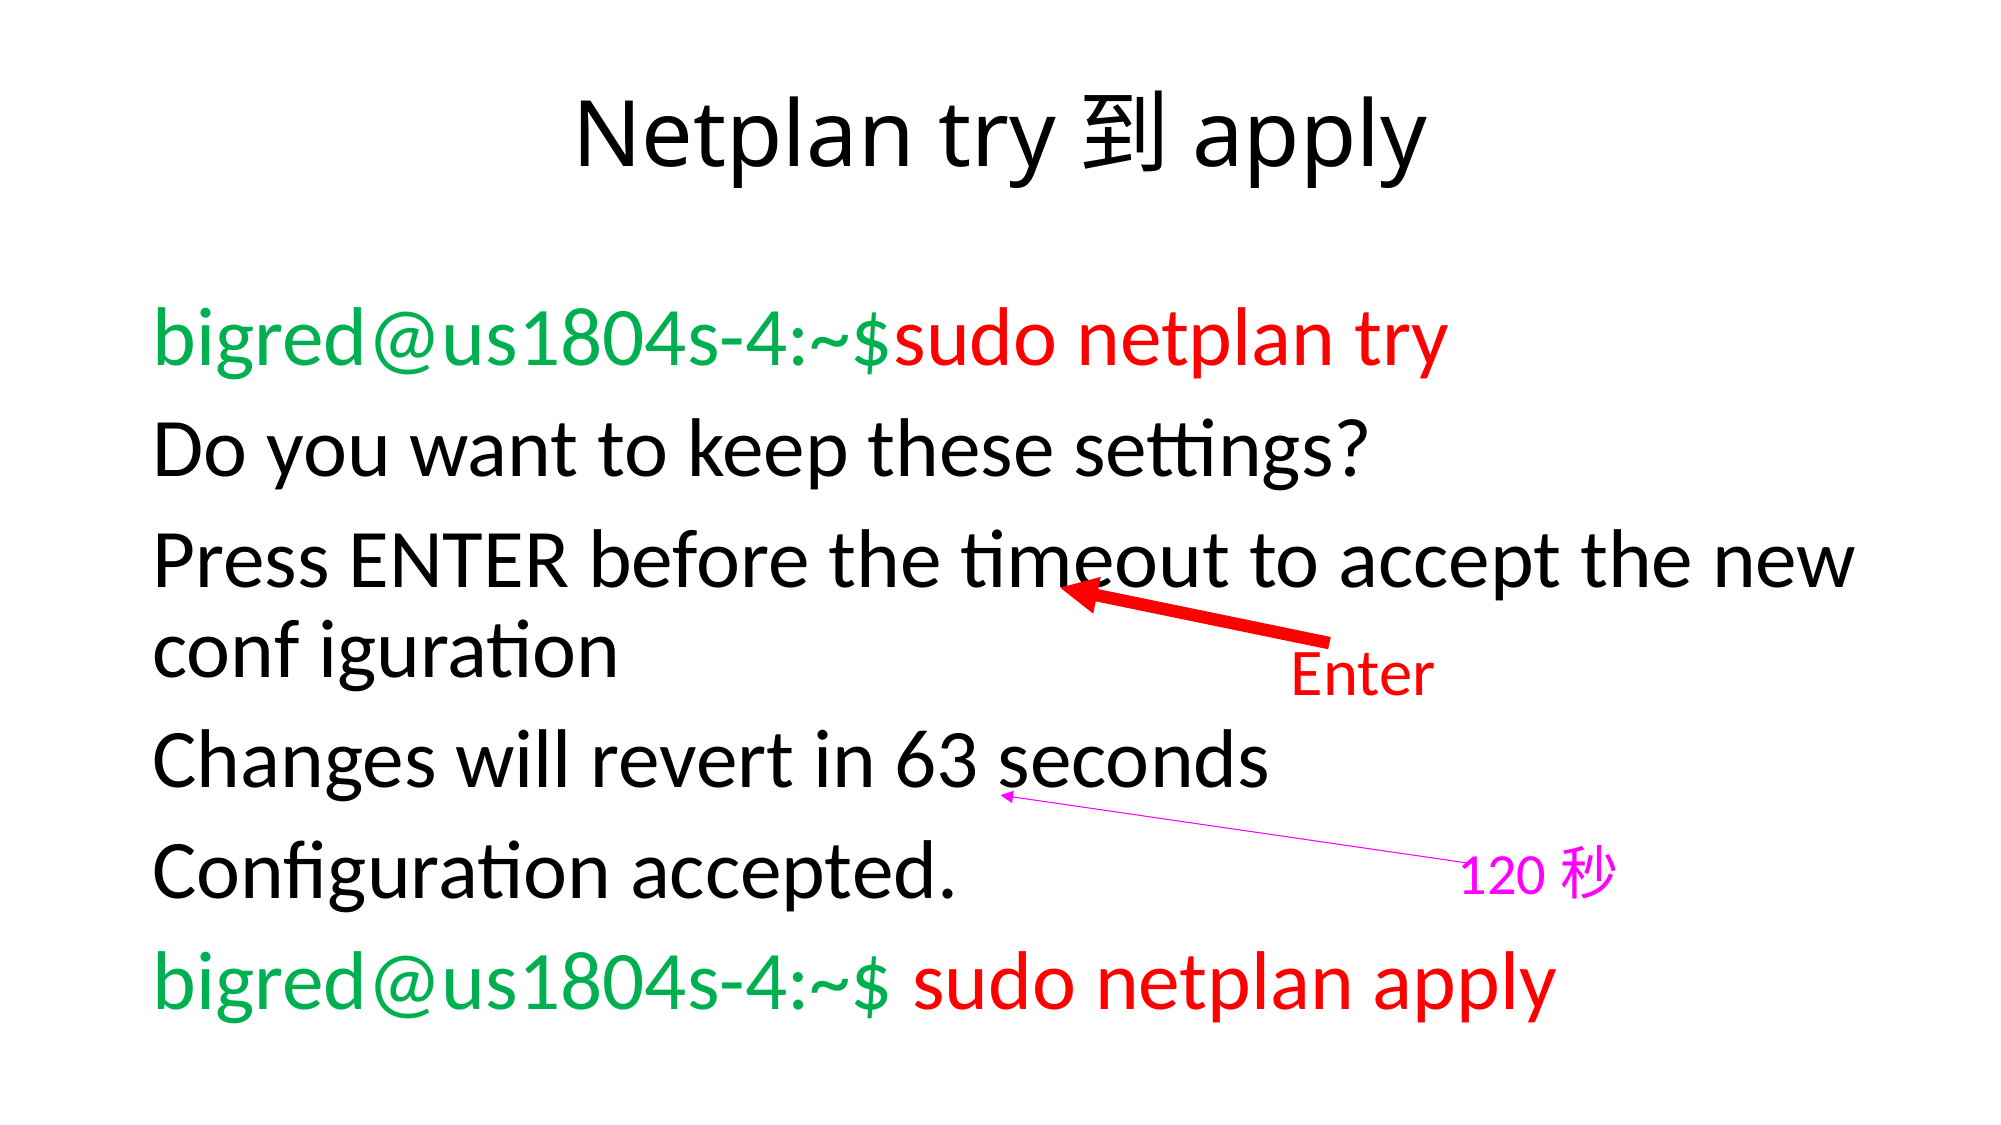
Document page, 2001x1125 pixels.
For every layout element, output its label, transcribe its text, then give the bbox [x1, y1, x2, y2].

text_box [1000, 795, 1468, 863]
text_box 120秒 [1443, 829, 1634, 914]
list bigred@us1804s-4:~$sudo netplan try Do you want to keep these settings? Press ENTER before the timeout to accept the new conf iguration Changes will revert in 63 seconds Configuration accepted. bigred@us1804s-4:~$ sudo netplan apply [137, 286, 1899, 1092]
title Netplan try到apply [137, 59, 1863, 214]
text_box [1060, 587, 1622, 718]
